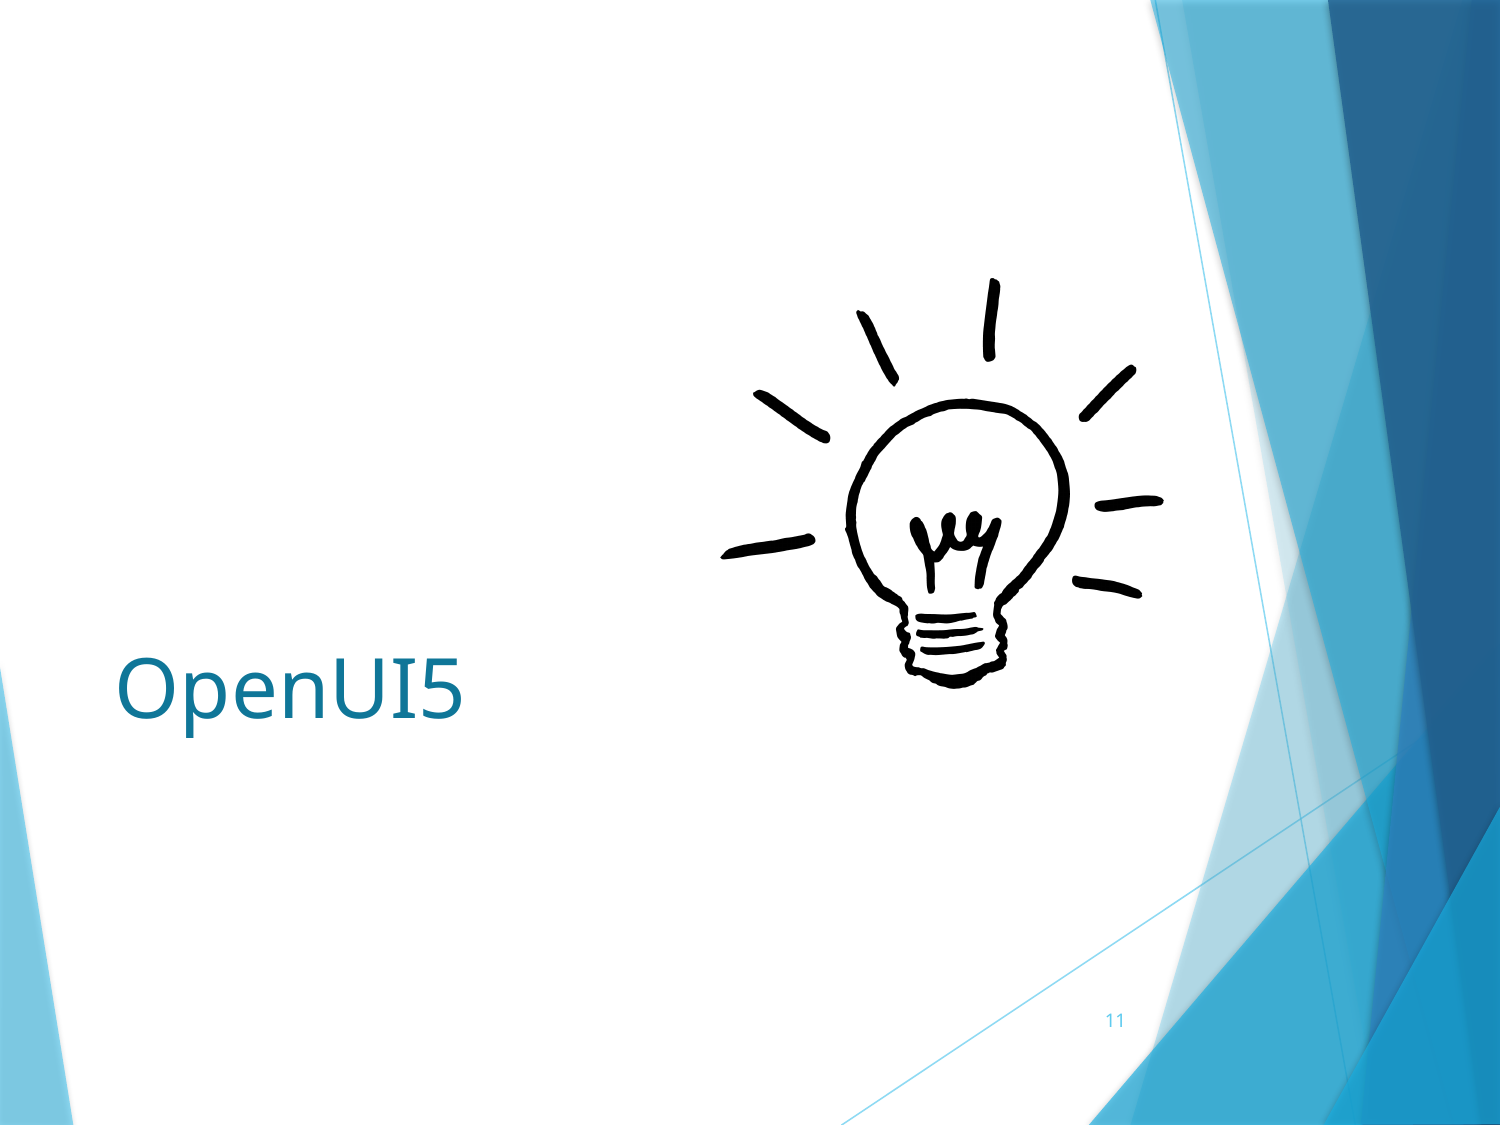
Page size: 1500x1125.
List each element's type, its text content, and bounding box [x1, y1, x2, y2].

title OpenUI5 [99, 443, 1142, 743]
slide_number 11 [1057, 991, 1142, 1051]
picture [719, 277, 1164, 690]
